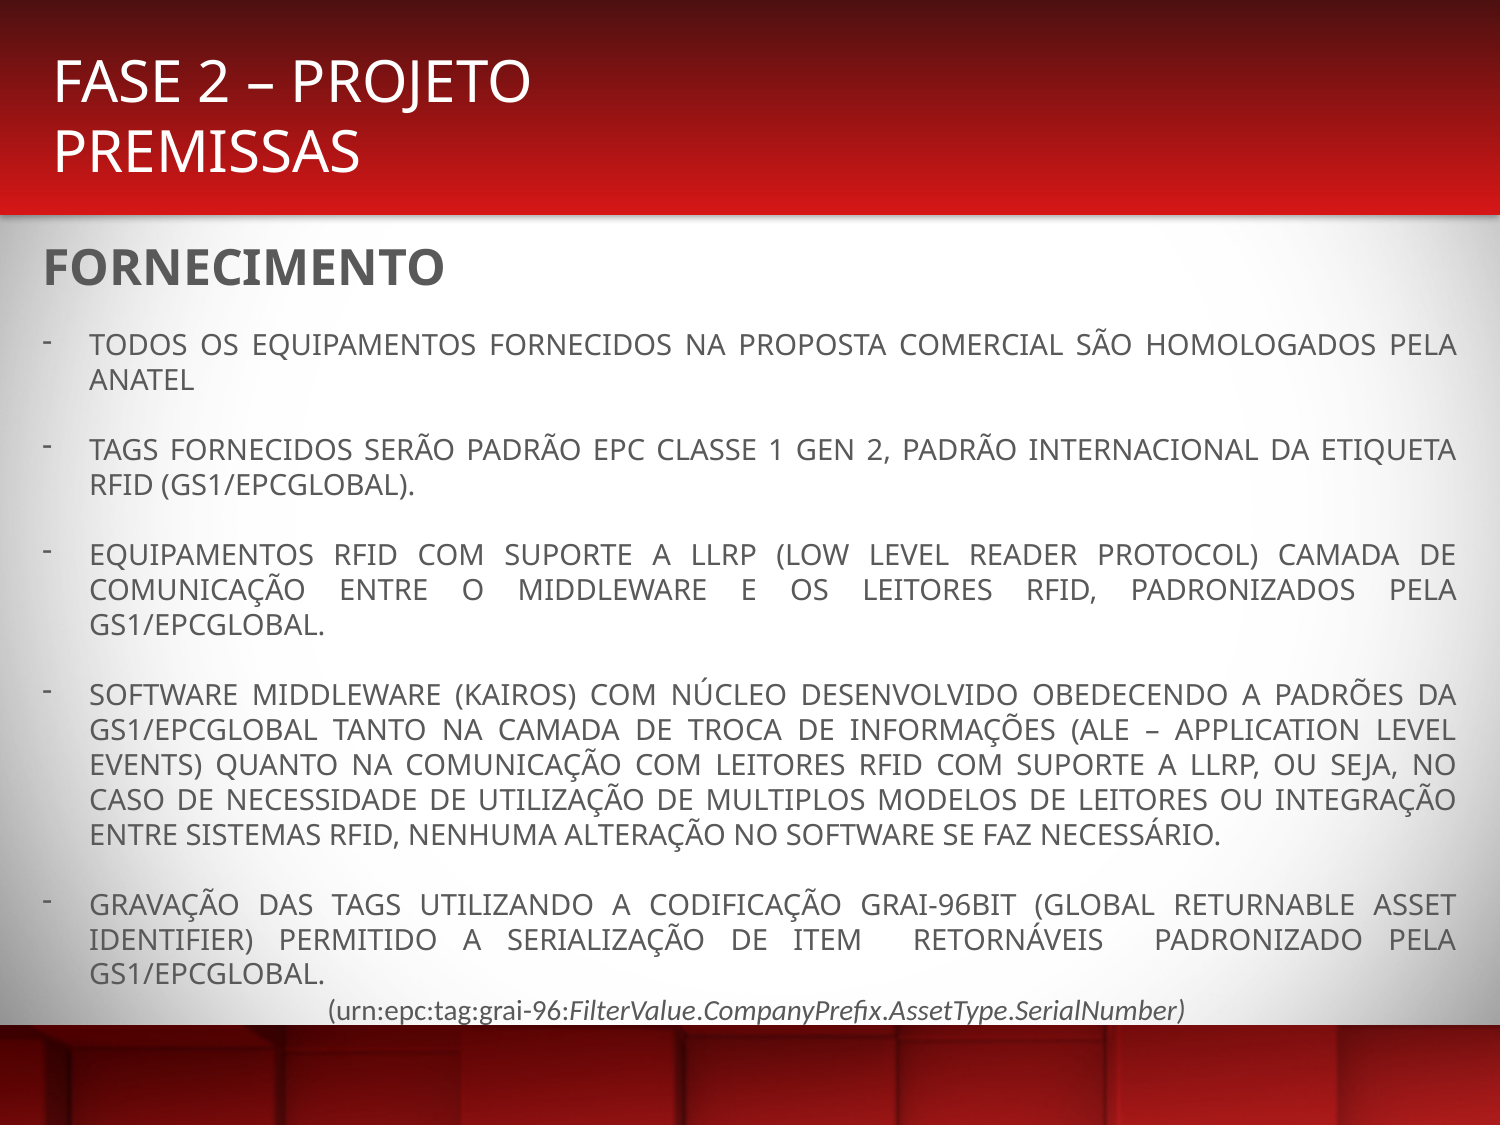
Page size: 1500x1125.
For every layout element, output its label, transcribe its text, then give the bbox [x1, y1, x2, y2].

text_box TODOS OS EQUIPAMENTOS FORNECIDOS NA PROPOSTA COMERCIAL SÃO HOMOLOGADOS PELA ANATEL TAGS FORNECIDOS SERÃO PADRÃO EPC CLASSE 1 GEN 2, PADRÃO INTERNACIONAL DA ETIQUETA RFID (GS1/EPCGLOBAL). EQUIPAMENTOS RFID COM SUPORTE A LLRP (LOW LEVEL READER PROTOCOL) CAMADA DE COMUNICAÇÃO ENTRE O MIDDLEWARE E OS LEITORES RFID, PADRONIZADOS PELA GS1/EPCGLOBAL. SOFTWARE MIDDLEWARE (KAIROS) COM NÚCLEO DESENVOLVIDO OBEDECENDO A PADRÕES DA GS1/EPCGLOBAL TANTO NA CAMADA DE TROCA DE INFORMAÇÕES (ALE – APPLICATION LEVEL EVENTS) QUANTO NA COMUNICAÇÃO COM LEITORES RFID COM SUPORTE A LLRP, OU SEJA, NO CASO DE NECESSIDADE DE UTILIZAÇÃO DE MULTIPLOS MODELOS DE LEITORES OU INTEGRAÇÃO ENTRE SISTEMAS RFID, NENHUMA ALTERAÇÃO NO SOFTWARE SE FAZ NECESSÁRIO. GRAVAÇÃO DAS TAGS UTILIZANDO A CODIFICAÇÃO GRAI-96BIT (GLOBAL RETURNABLE ASSET IDENTIFIER) PERMITIDO A SERIALIZAÇÃO DE ITEM RETORNÁVEIS PADRONIZADO PELA GS1/EPCGLOBAL. (urn:epc:tag:grai-96:FilterValue.CompanyPrefix.AssetType.SerialNumber) [27, 319, 1473, 1125]
picture [0, 216, 1500, 1125]
text_box FASE 2 – PROJETO PREMISSAS [37, 36, 1500, 227]
text_box FORNECIMENTO [27, 228, 1473, 304]
text_box [0, 0, 1500, 216]
